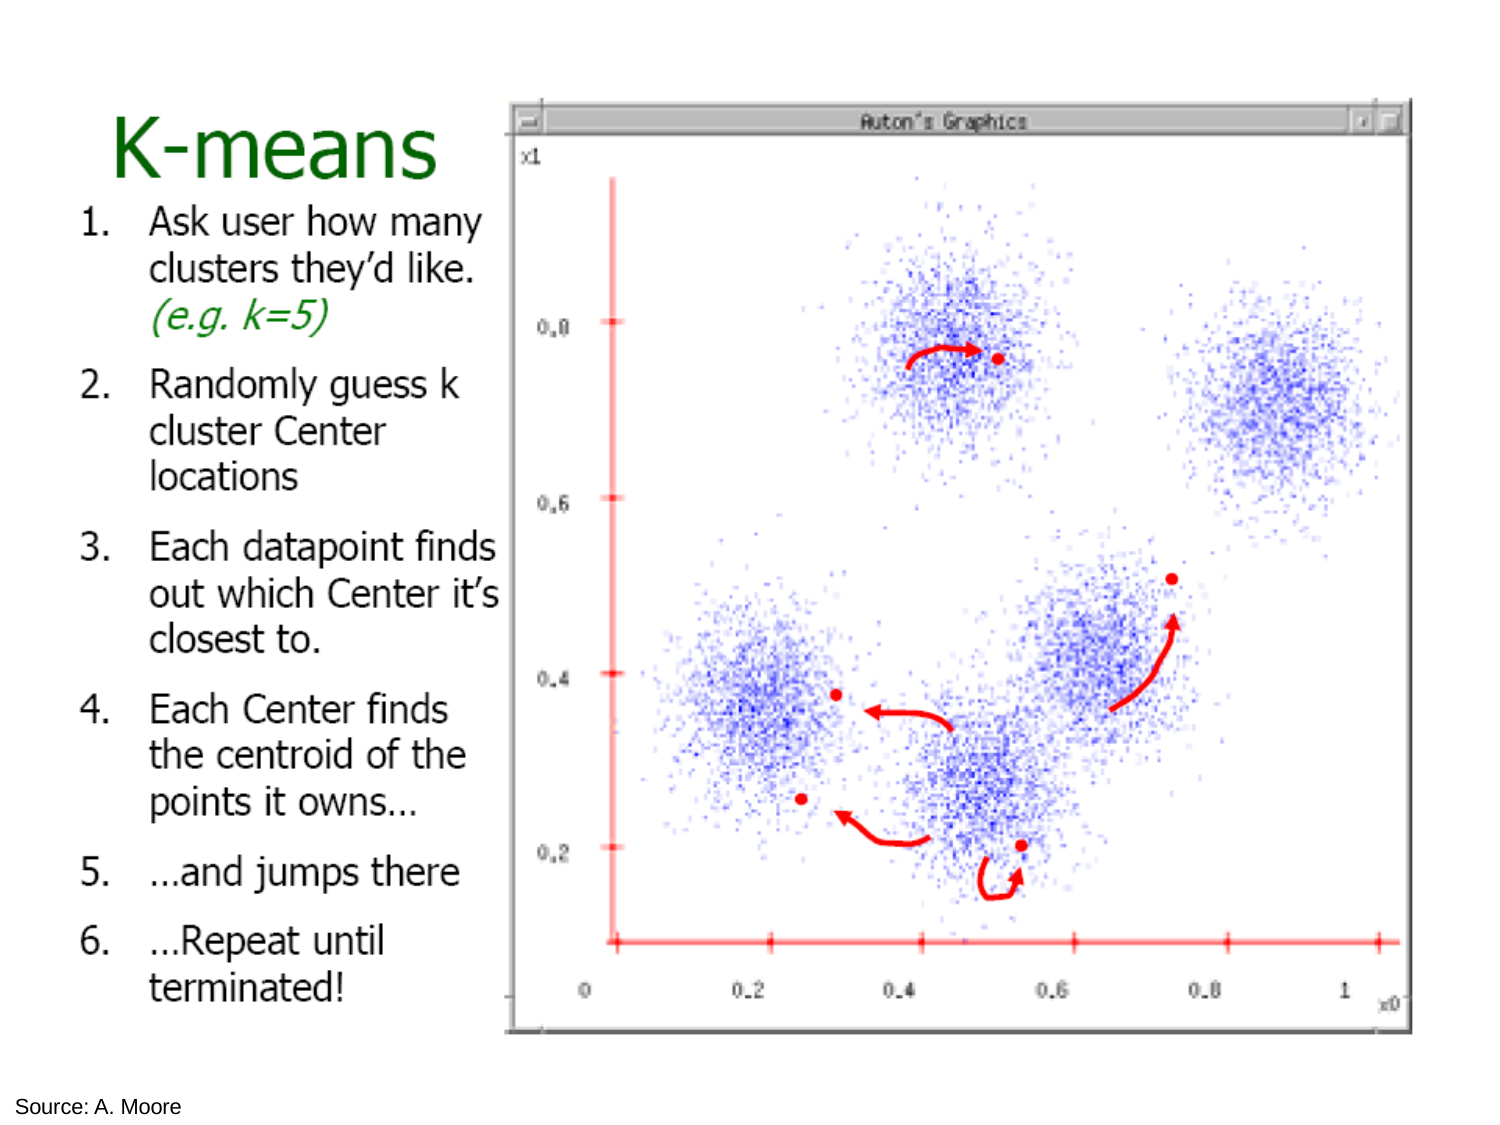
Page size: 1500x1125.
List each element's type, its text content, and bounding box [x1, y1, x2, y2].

picture [62, 87, 1413, 1051]
text_box Source: A. Moore [0, 1084, 325, 1125]
